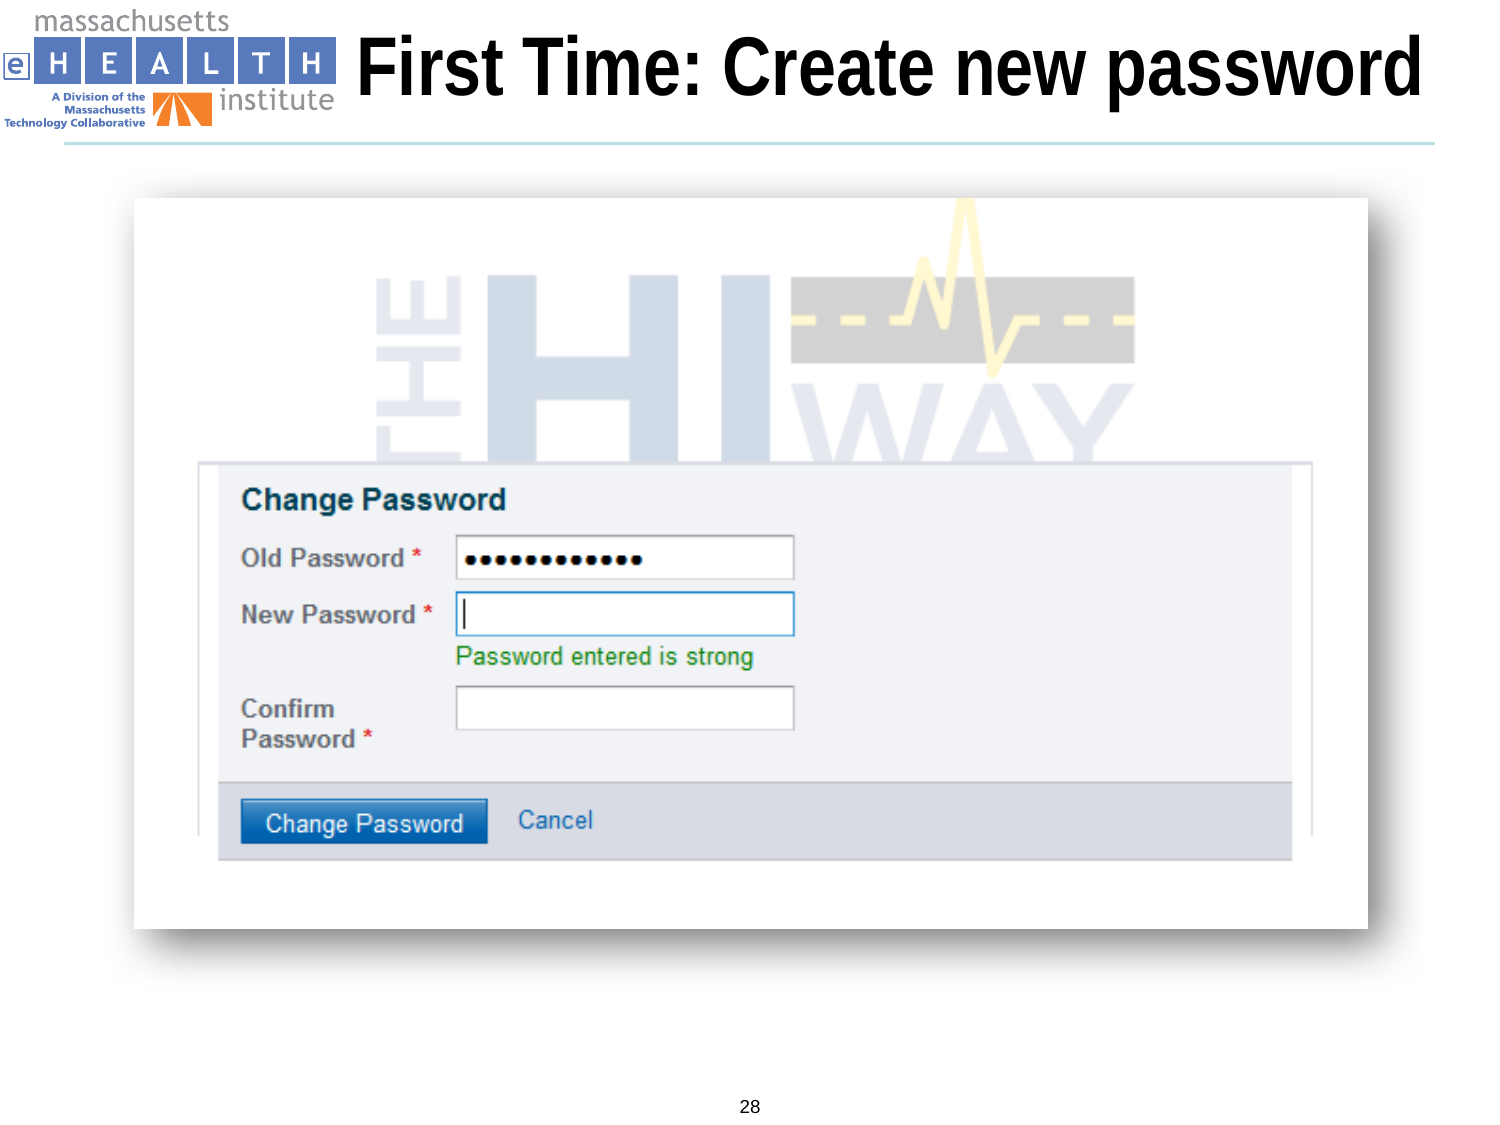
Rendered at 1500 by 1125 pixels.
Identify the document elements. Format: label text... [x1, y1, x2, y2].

slide_number 28 [712, 1087, 788, 1113]
title First Time: Create new password [341, 0, 1500, 125]
picture [134, 197, 1368, 929]
